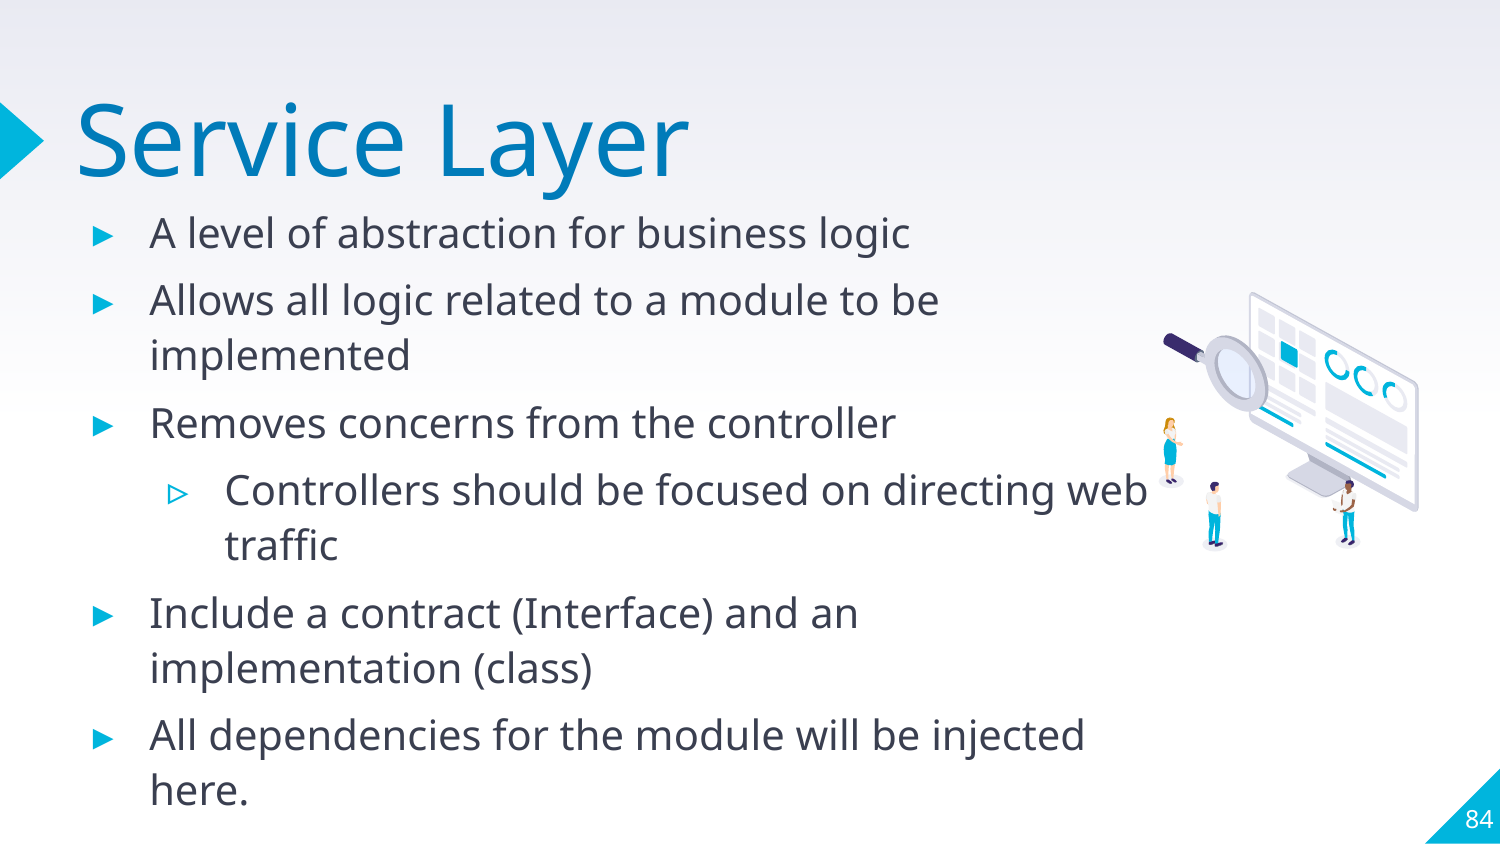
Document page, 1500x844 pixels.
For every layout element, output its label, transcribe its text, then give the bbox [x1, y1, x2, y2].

title Service Layer [75, 99, 1155, 201]
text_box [1158, 291, 1420, 552]
slide_number 84 [1418, 760, 1494, 838]
list A level of abstraction for business logic Allows all logic related to a module to be implemented Removes concerns from the controller Controllers should be focused on directing web traffic Include a contract (Interface) and an implementation (class) All dependencies for the module will be injected here. [74, 201, 1167, 761]
